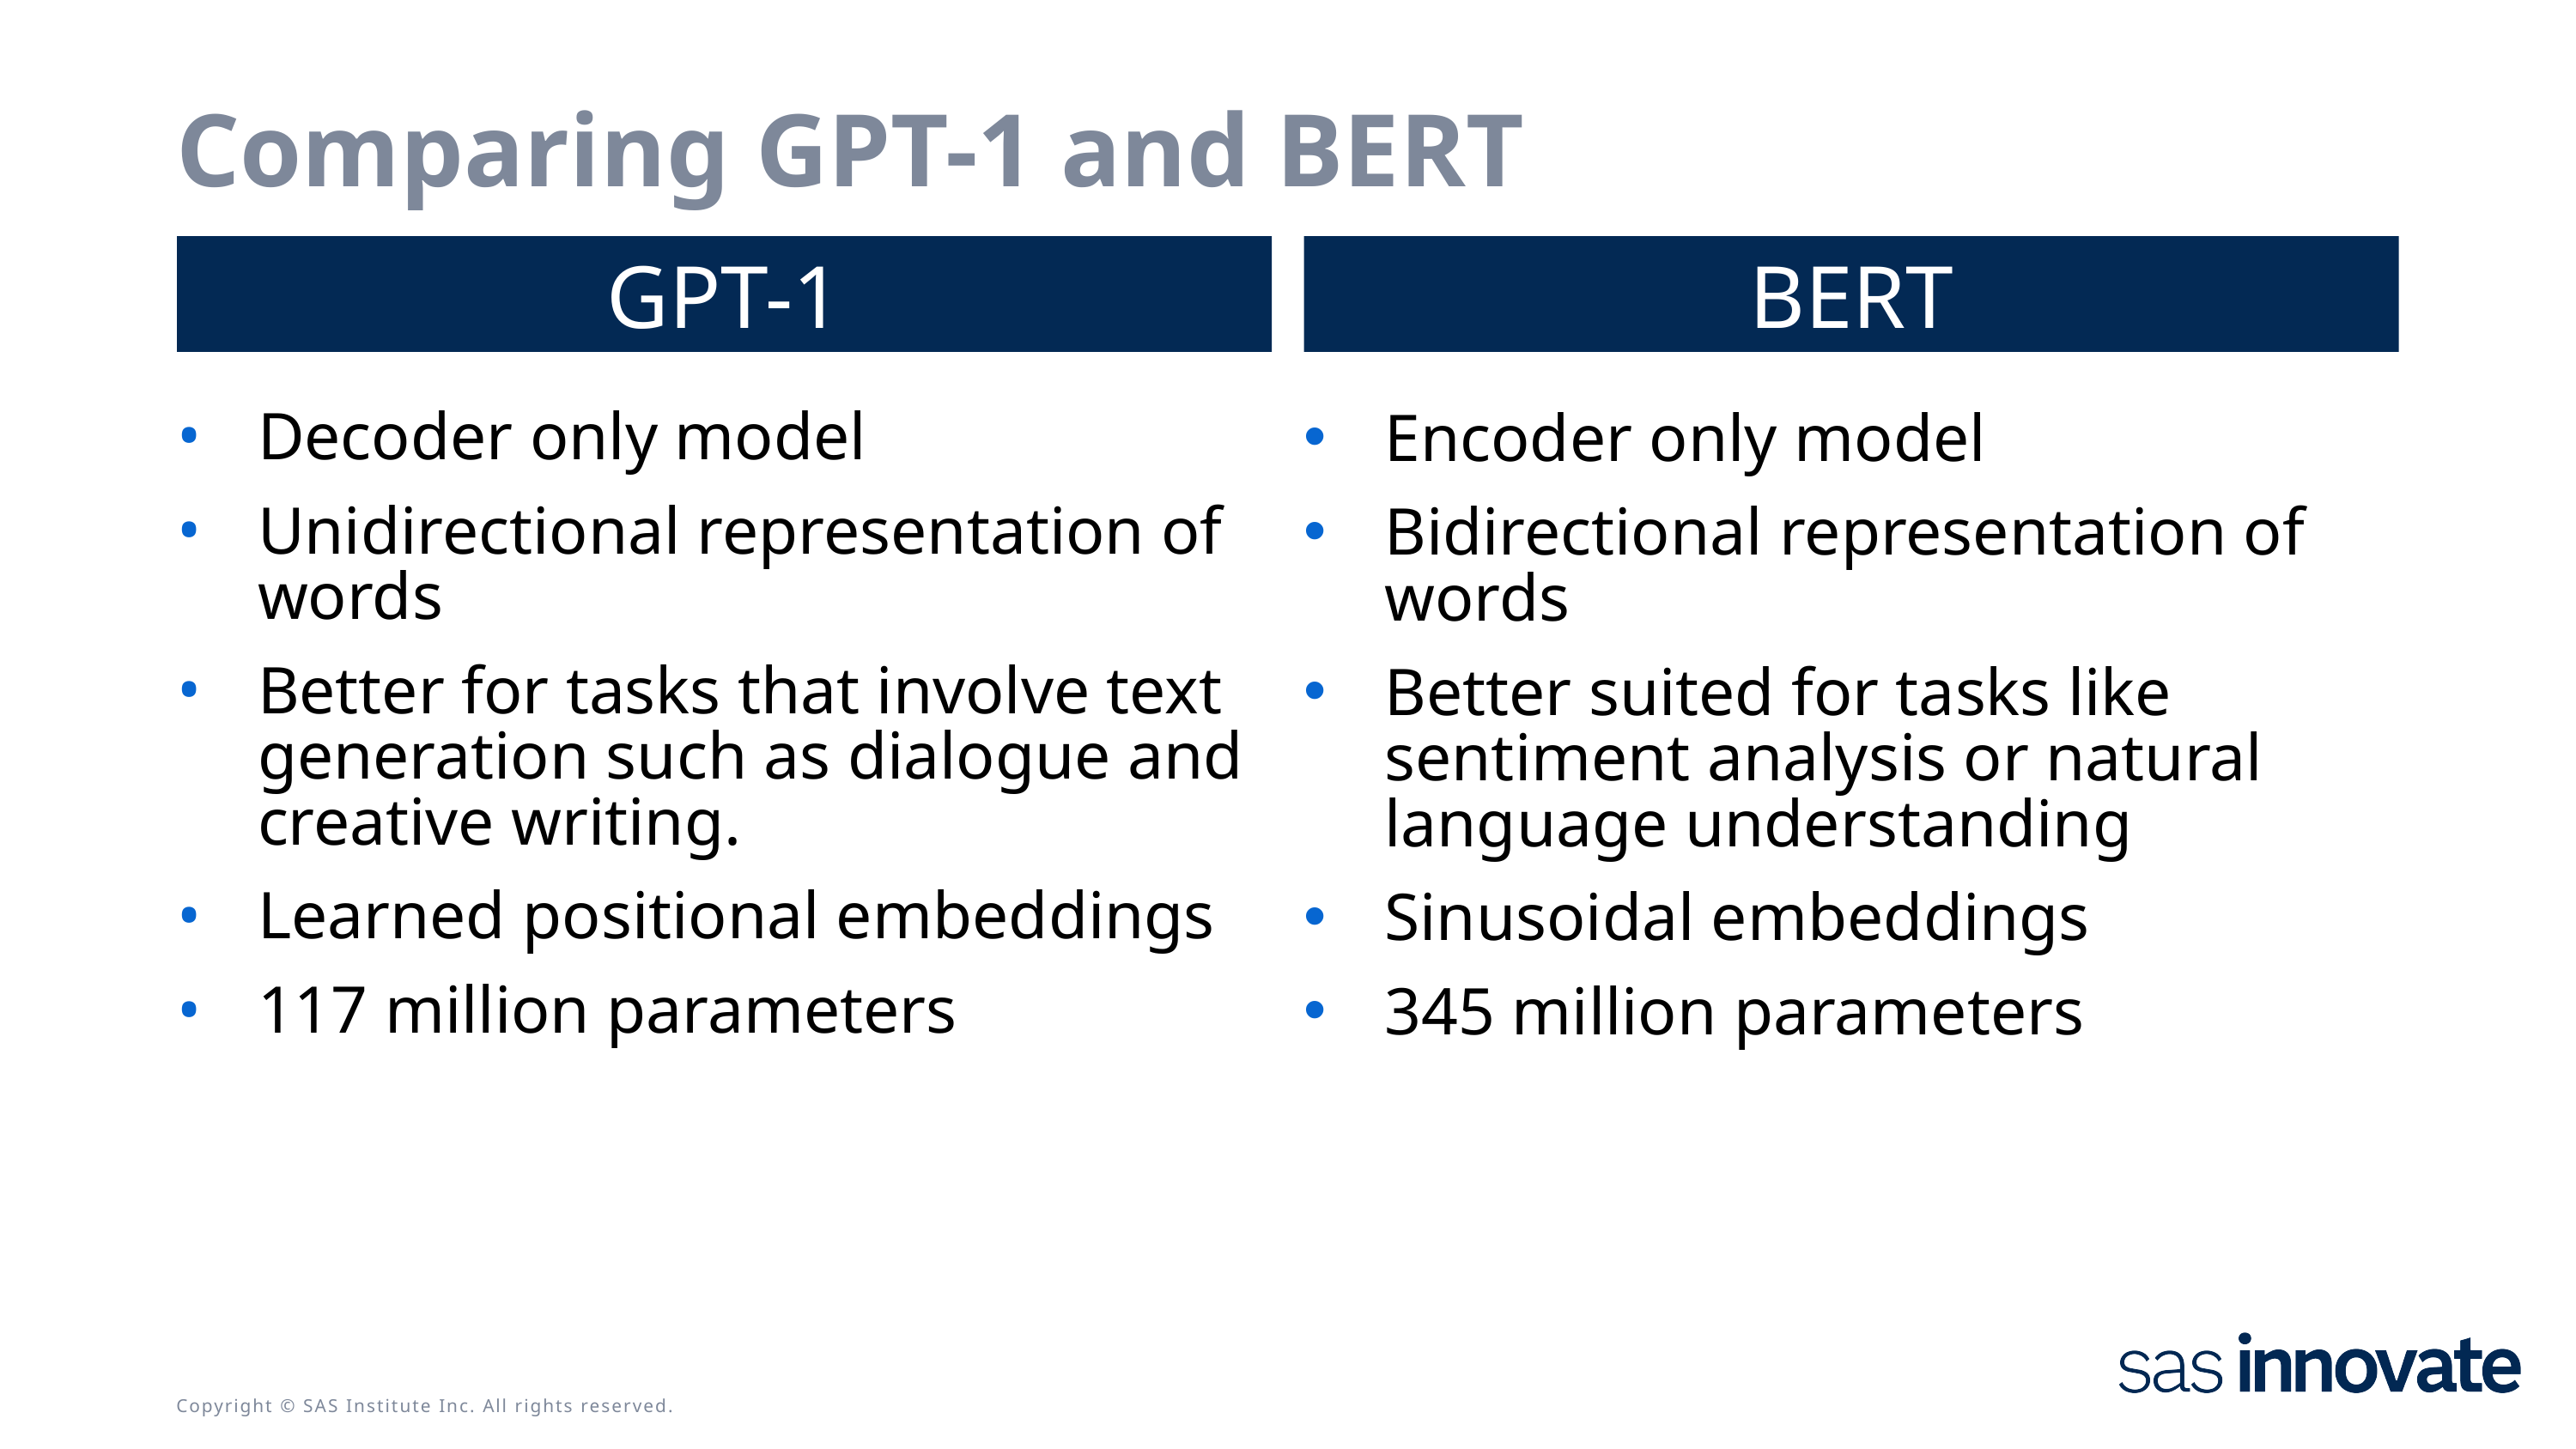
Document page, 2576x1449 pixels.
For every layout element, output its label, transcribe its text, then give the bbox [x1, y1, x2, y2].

list Decoder only model Unidirectional representation of words Better for tasks that involve text generation such as dialogue and creative writing. Learned positional embeddings 117 million parameters [177, 407, 1273, 1372]
text_box BERT [1303, 236, 2399, 352]
title Comparing GPT-1 and BERT [176, 100, 2398, 209]
list Encoder only model Bidirectional representation of words Better suited for tasks like sentiment analysis or natural language understanding Sinusoidal embeddings 345 million parameters [1303, 408, 2399, 1373]
picture [2003, 1185, 2576, 1449]
text_box GPT-1 [177, 236, 1273, 352]
